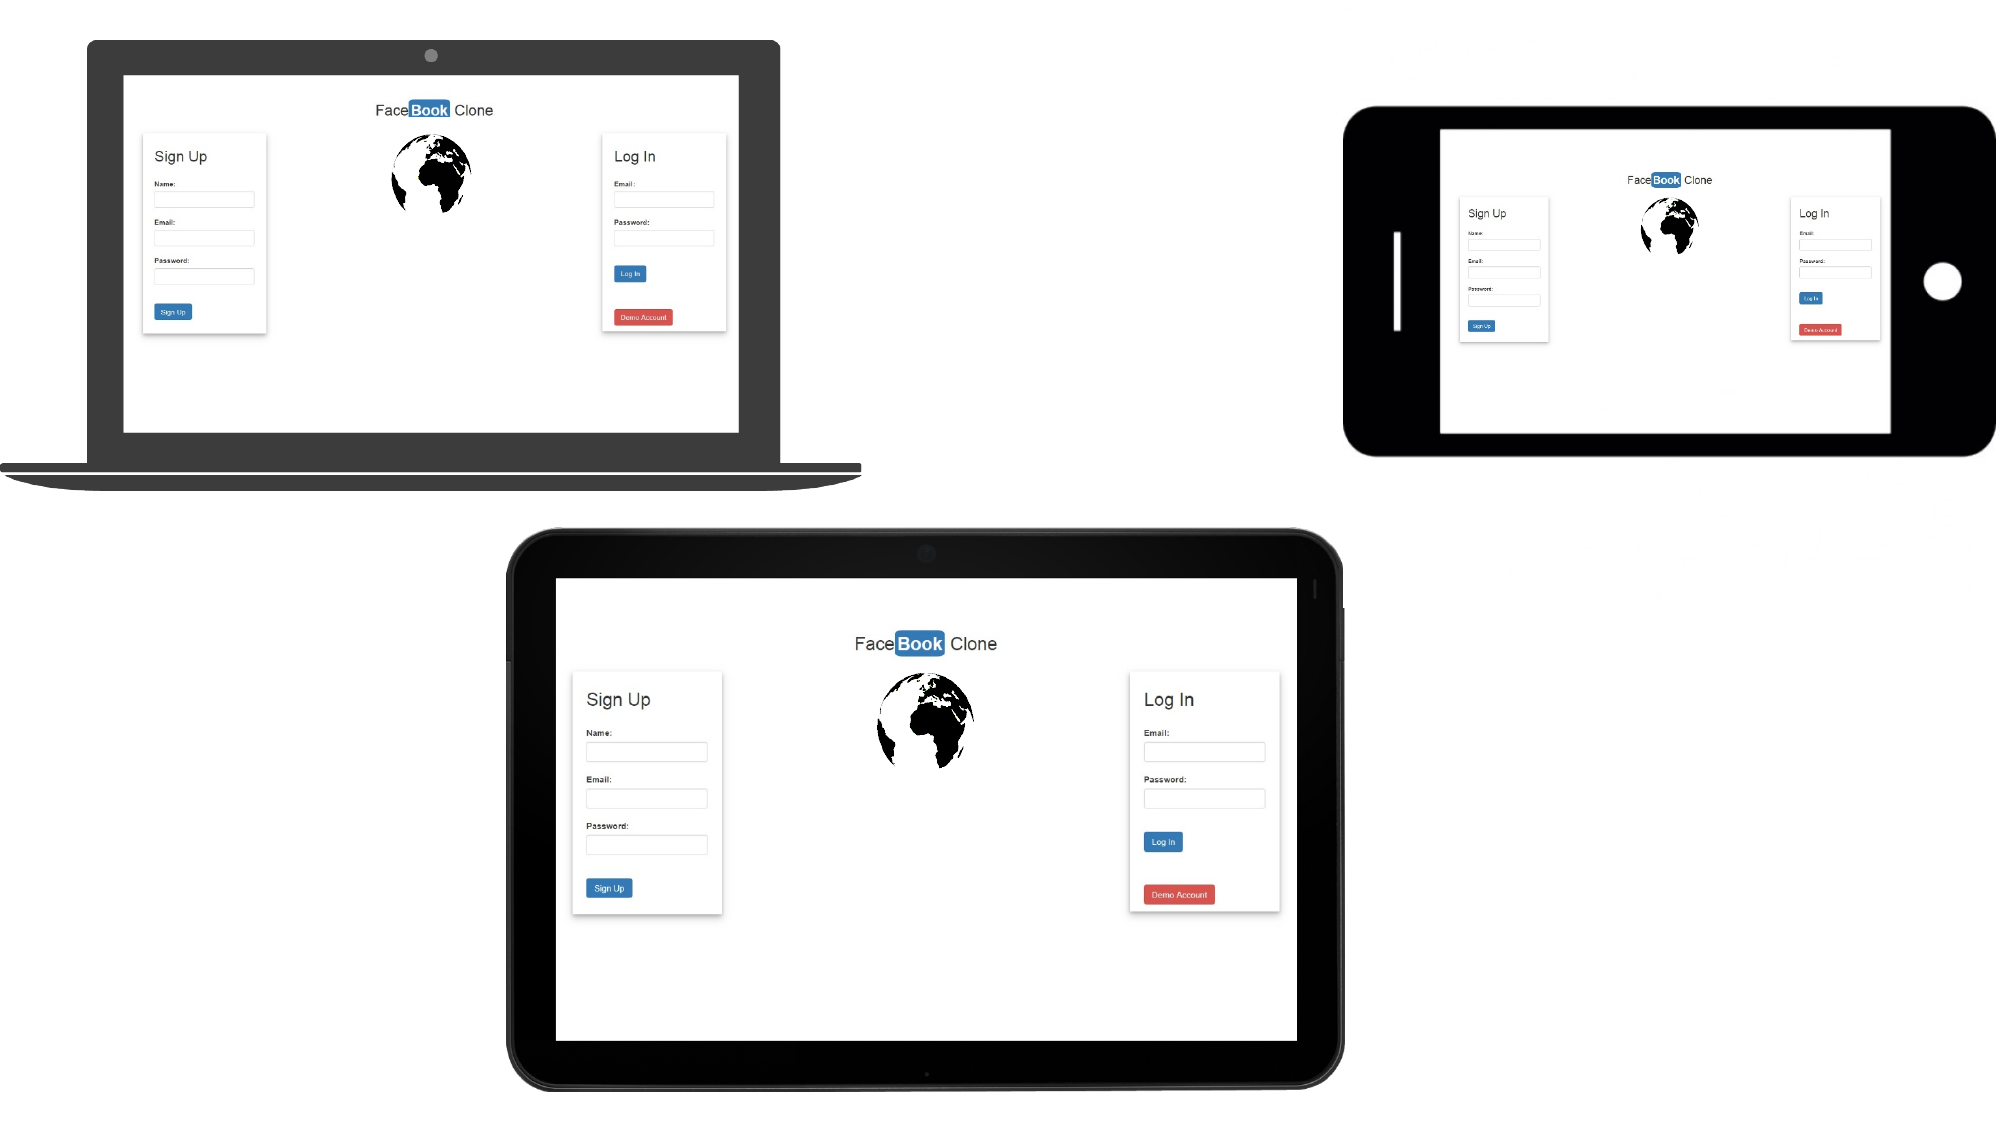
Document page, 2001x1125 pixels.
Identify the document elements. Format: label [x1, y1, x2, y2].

picture [0, 40, 862, 491]
picture [506, 0, 1996, 1092]
